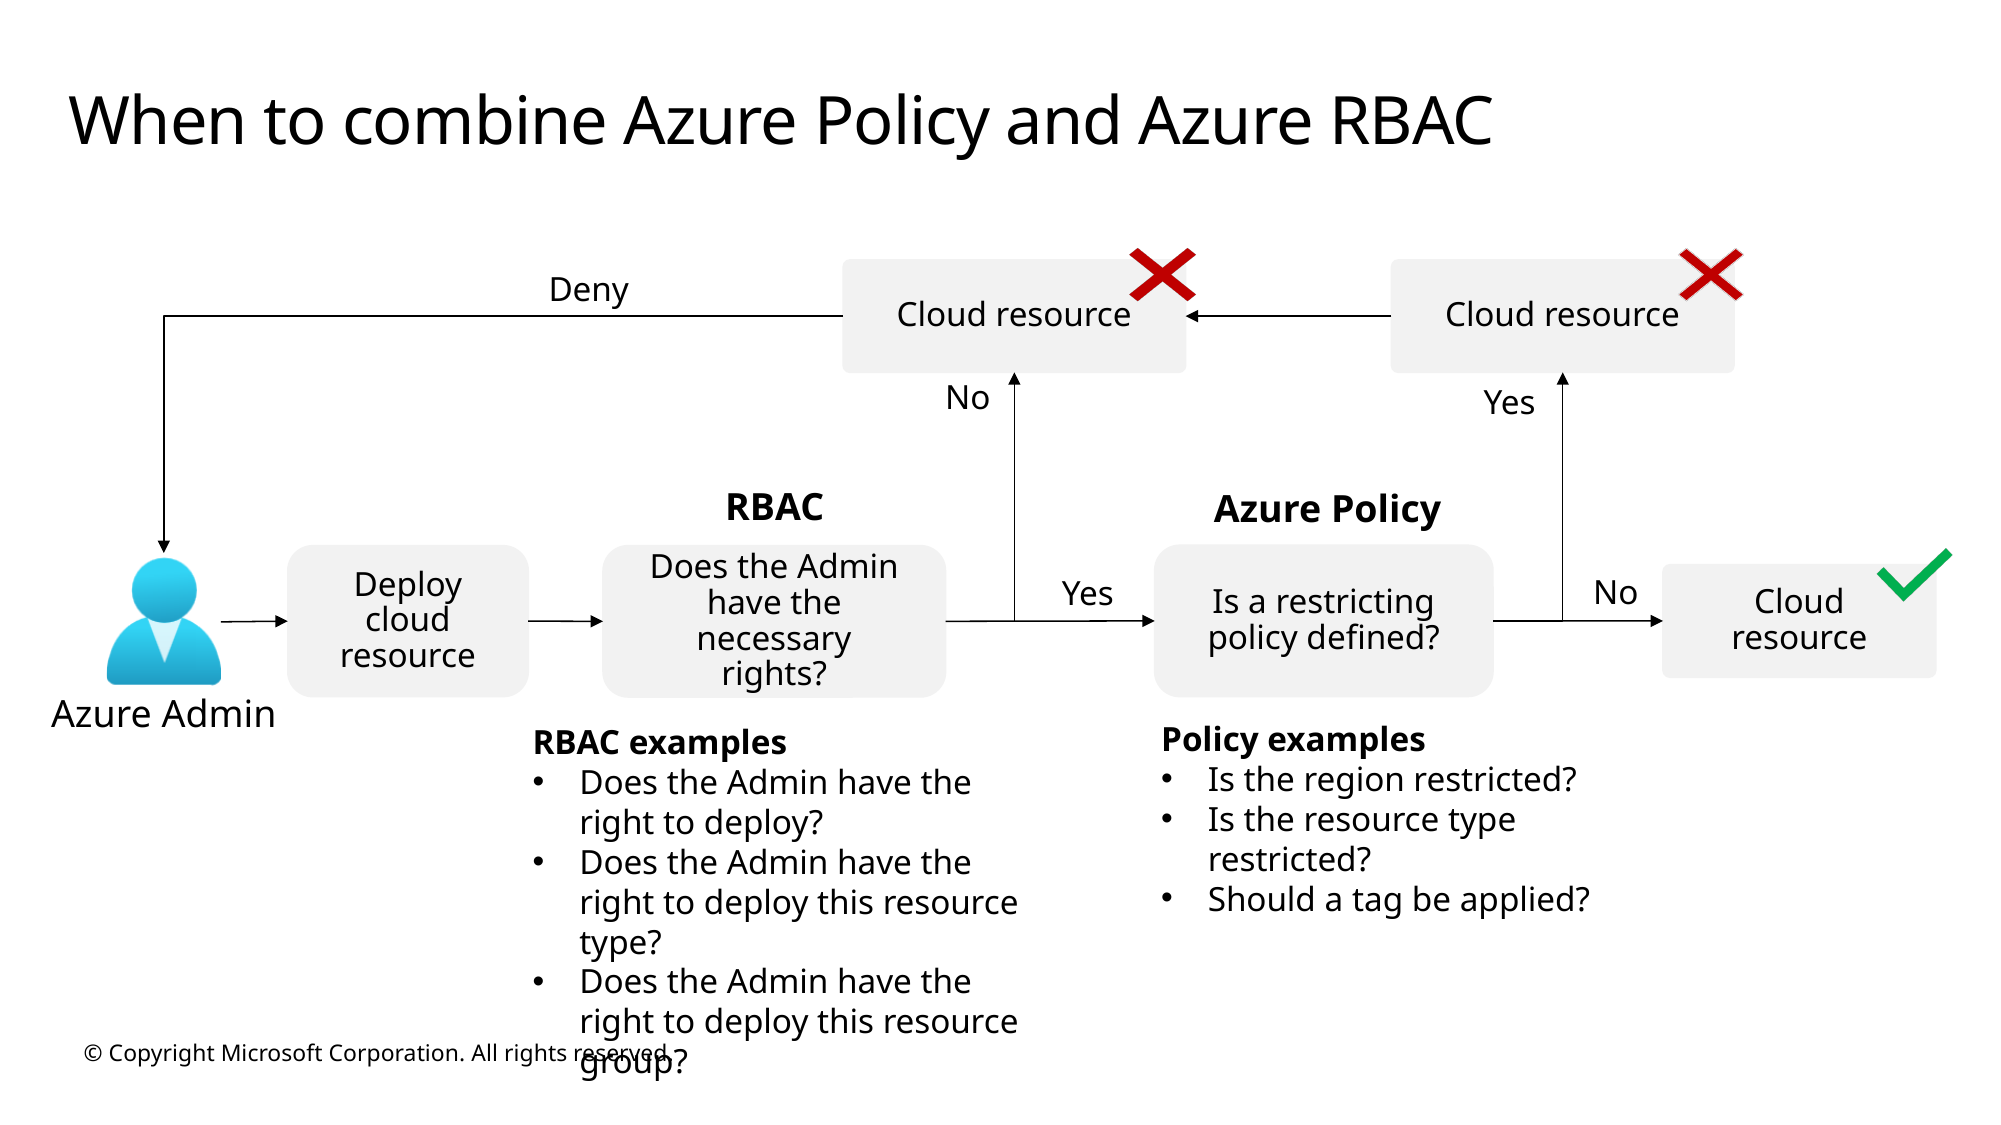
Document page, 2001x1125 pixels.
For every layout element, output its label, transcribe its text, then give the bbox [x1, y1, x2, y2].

text_box Policy examples Is the region restricted? Is the resource type restricted? Should a tag be applied? [1146, 765, 1625, 965]
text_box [25, 239, 1955, 765]
text_box RBAC examples Does the Admin have the right to deploy? Does the Admin have the right to deploy this resource type? Does the Admin have the right to deploy this resource group? [517, 765, 1061, 1125]
title When to combine Azure Policy and Azure RBAC [68, 72, 1930, 184]
